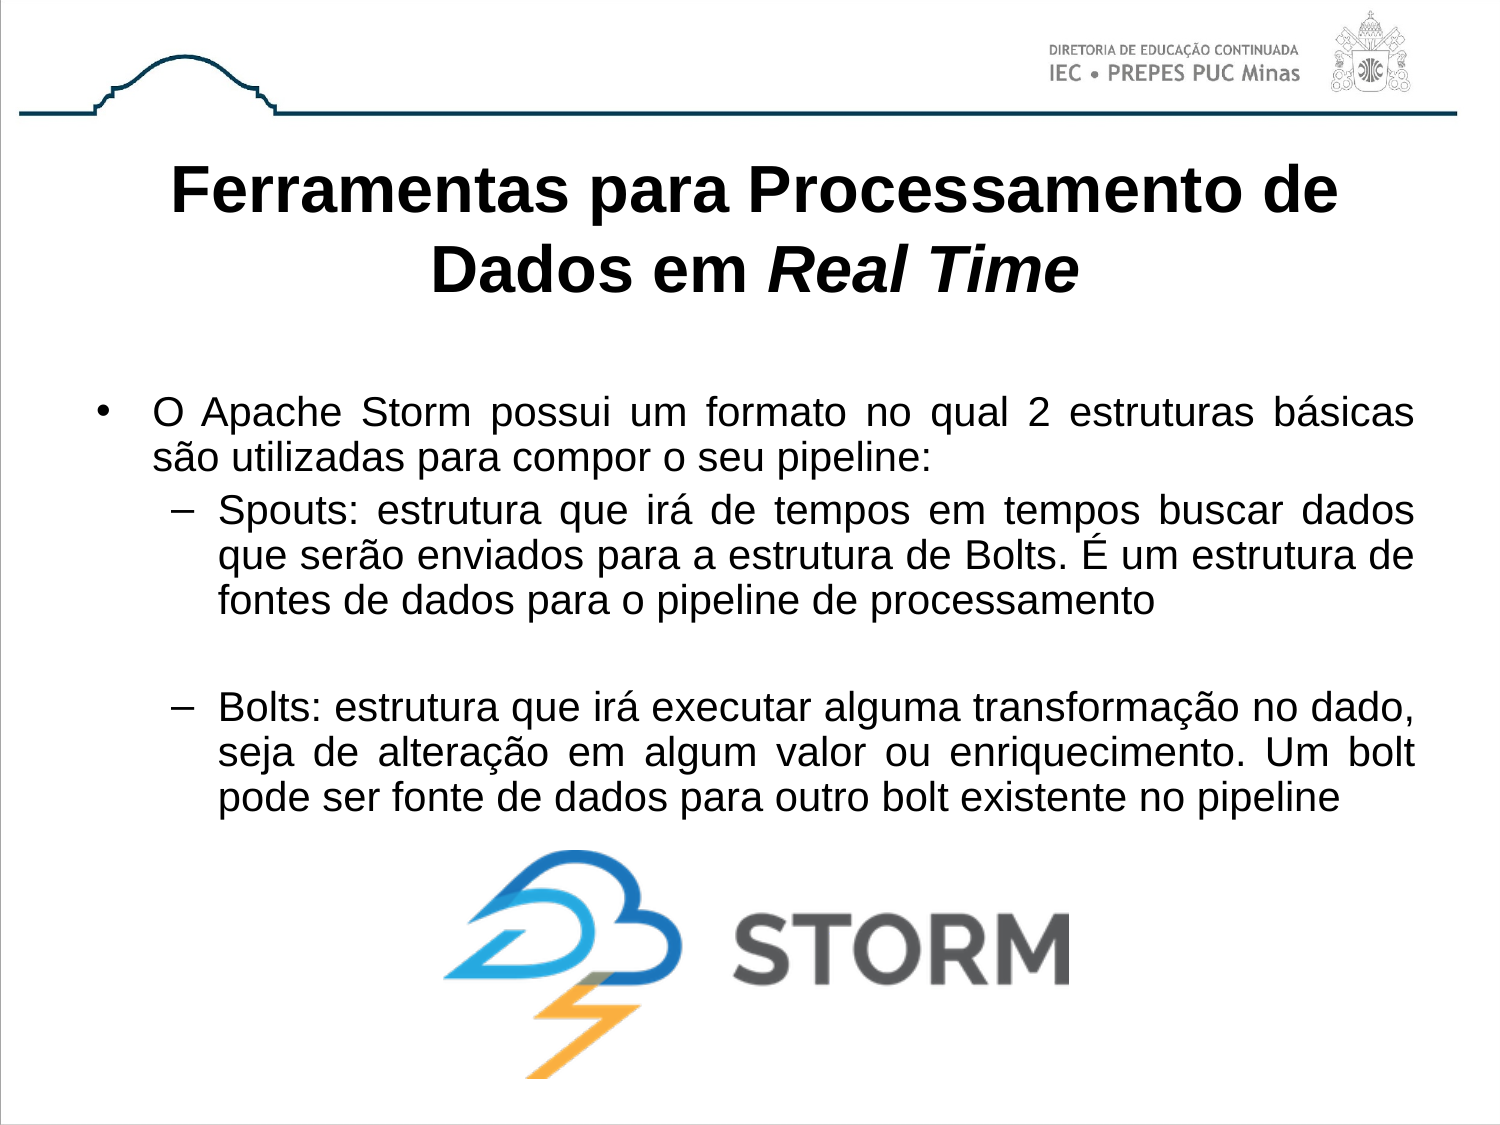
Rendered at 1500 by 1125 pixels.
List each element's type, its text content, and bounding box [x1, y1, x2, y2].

list O Apache Storm possui um formato no qual 2 estruturas básicas são utilizadas para compor o seu pipeline: Spouts: estrutura que irá de tempos em tempos buscar dados que serão enviados para a estrutura de Bolts. É um estrutura de fontes de dados para o pipeline de processamento Bolts: estrutura que irá executar alguma transformação no dado, seja de alteração em algum valor ou enriquecimento. Um bolt pode ser fonte de dados para outro bolt existente no pipeline [80, 314, 1431, 953]
picture [0, 0, 1500, 1125]
title Ferramentas para Processamento de Dados em Real Time [64, 148, 1447, 303]
